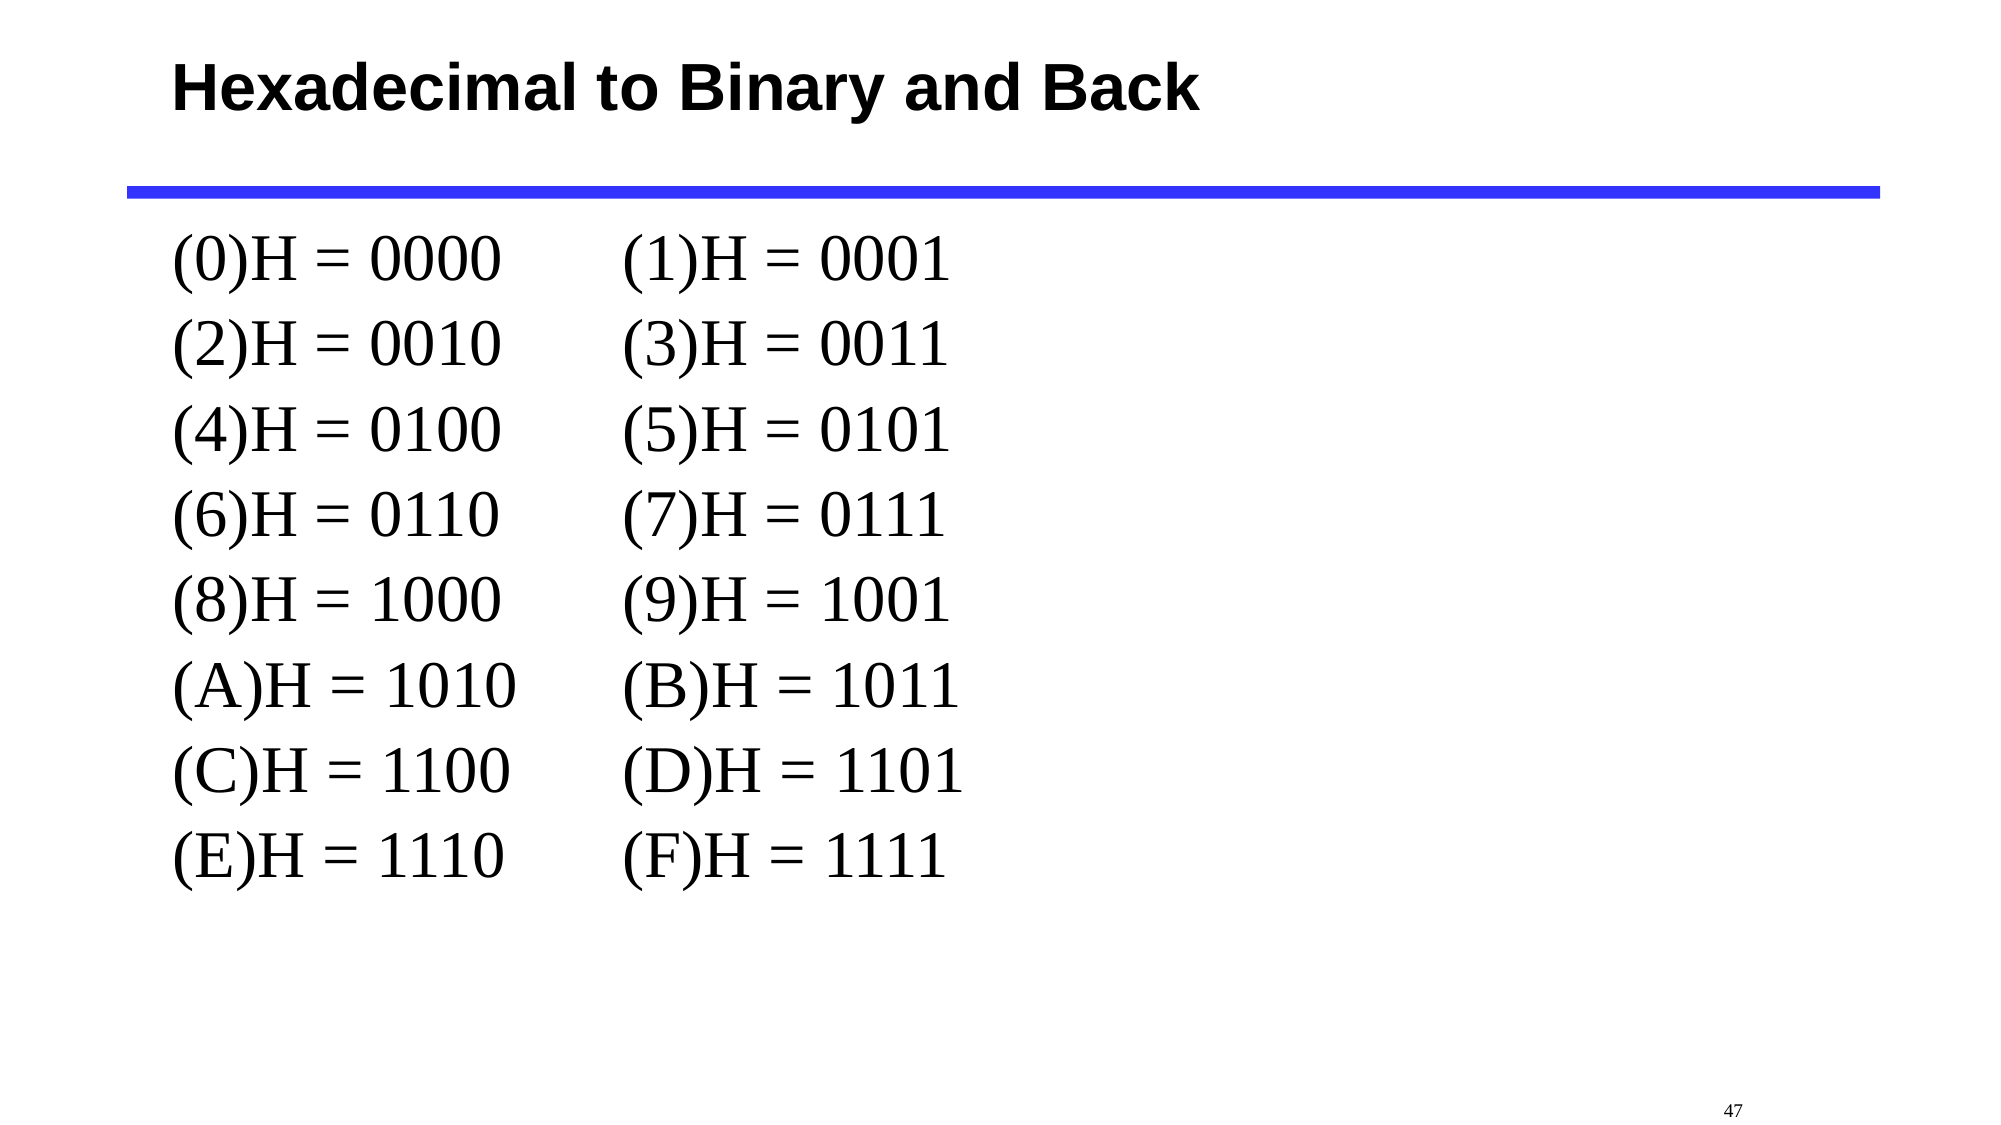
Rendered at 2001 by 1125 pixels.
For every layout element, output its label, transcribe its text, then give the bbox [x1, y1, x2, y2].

title Hexadecimal to Binary and Back [156, 0, 1857, 168]
slide_number 47 [1580, 1068, 2000, 1125]
list (0)H = 0000 (1)H = 0001 (2)H = 0010 (3)H = 0011 (4)H = 0100 (5)H = 0101 (6)H = 0110 (7)H = 0111 (8)H = 1000 (9)H = 1001 (A)H = 1010 (B)H = 1011 (C)H = 1100 (D)H = 1101 (E)H = 1110 (F)H = 1111 [157, 215, 1858, 1041]
